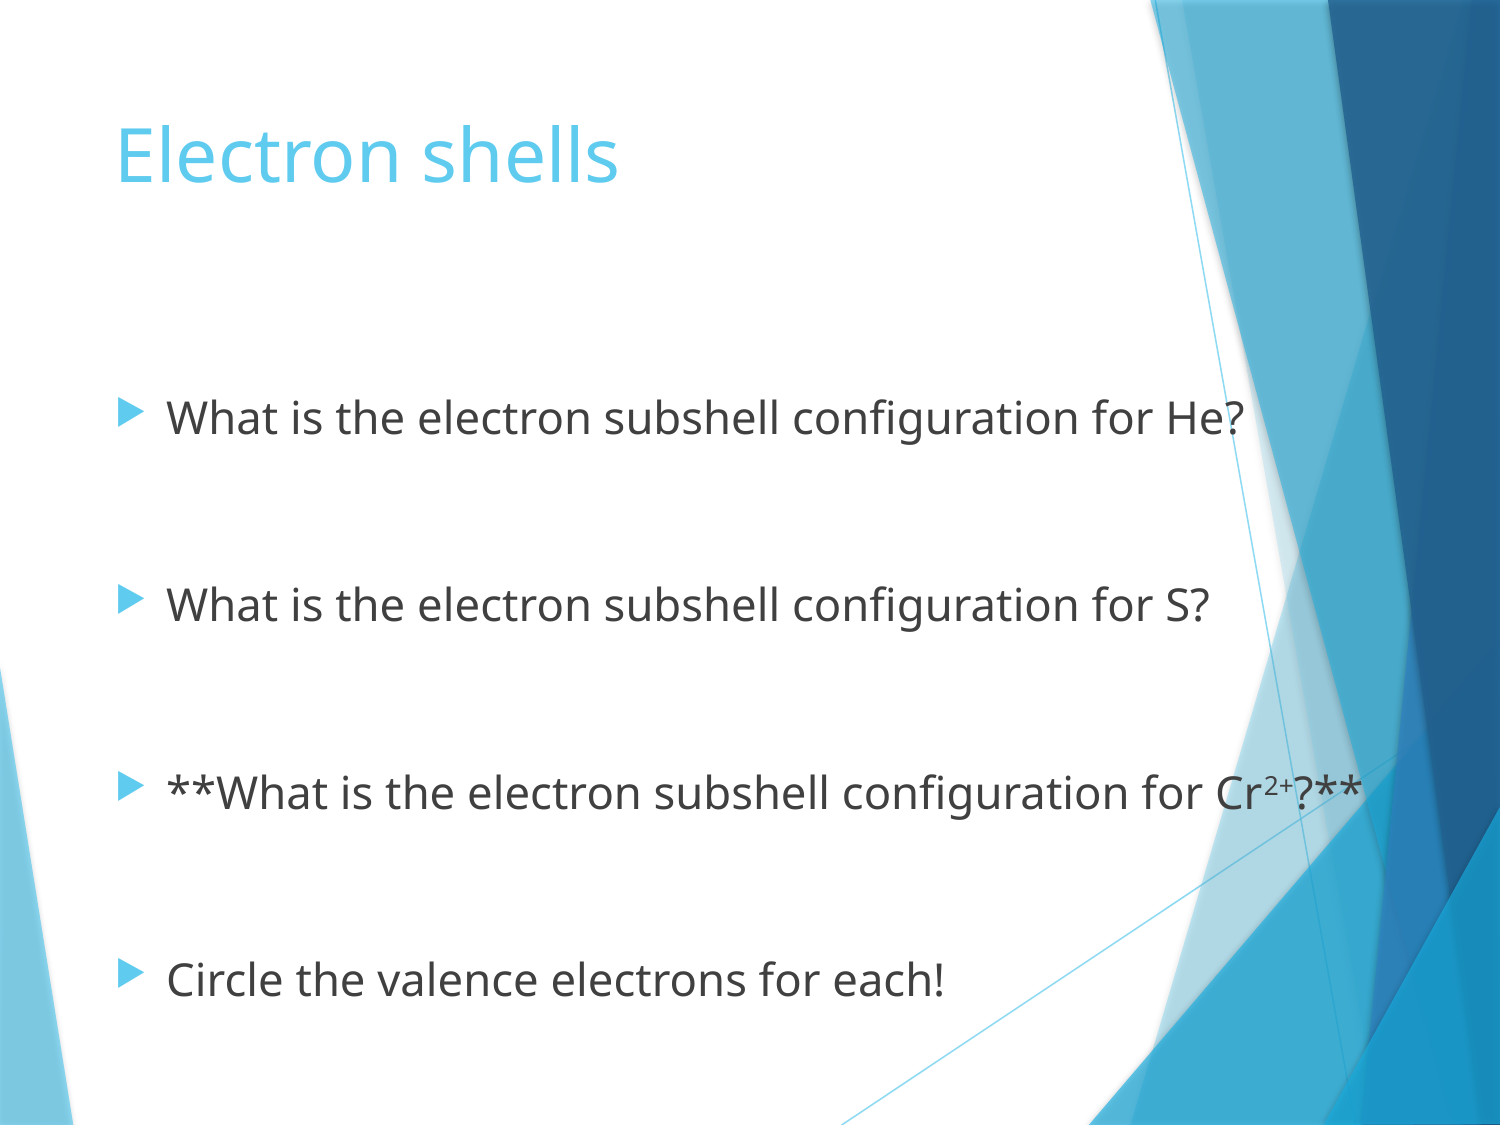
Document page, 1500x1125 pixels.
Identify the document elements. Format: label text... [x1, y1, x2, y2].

list What is the electron subshell configuration for He? What is the electron subshell configuration for S? **What is the electron subshell configuration for Cr2+?** Circle the valence electrons for each! [99, 354, 1388, 1094]
title Electron shells [99, 99, 1142, 317]
